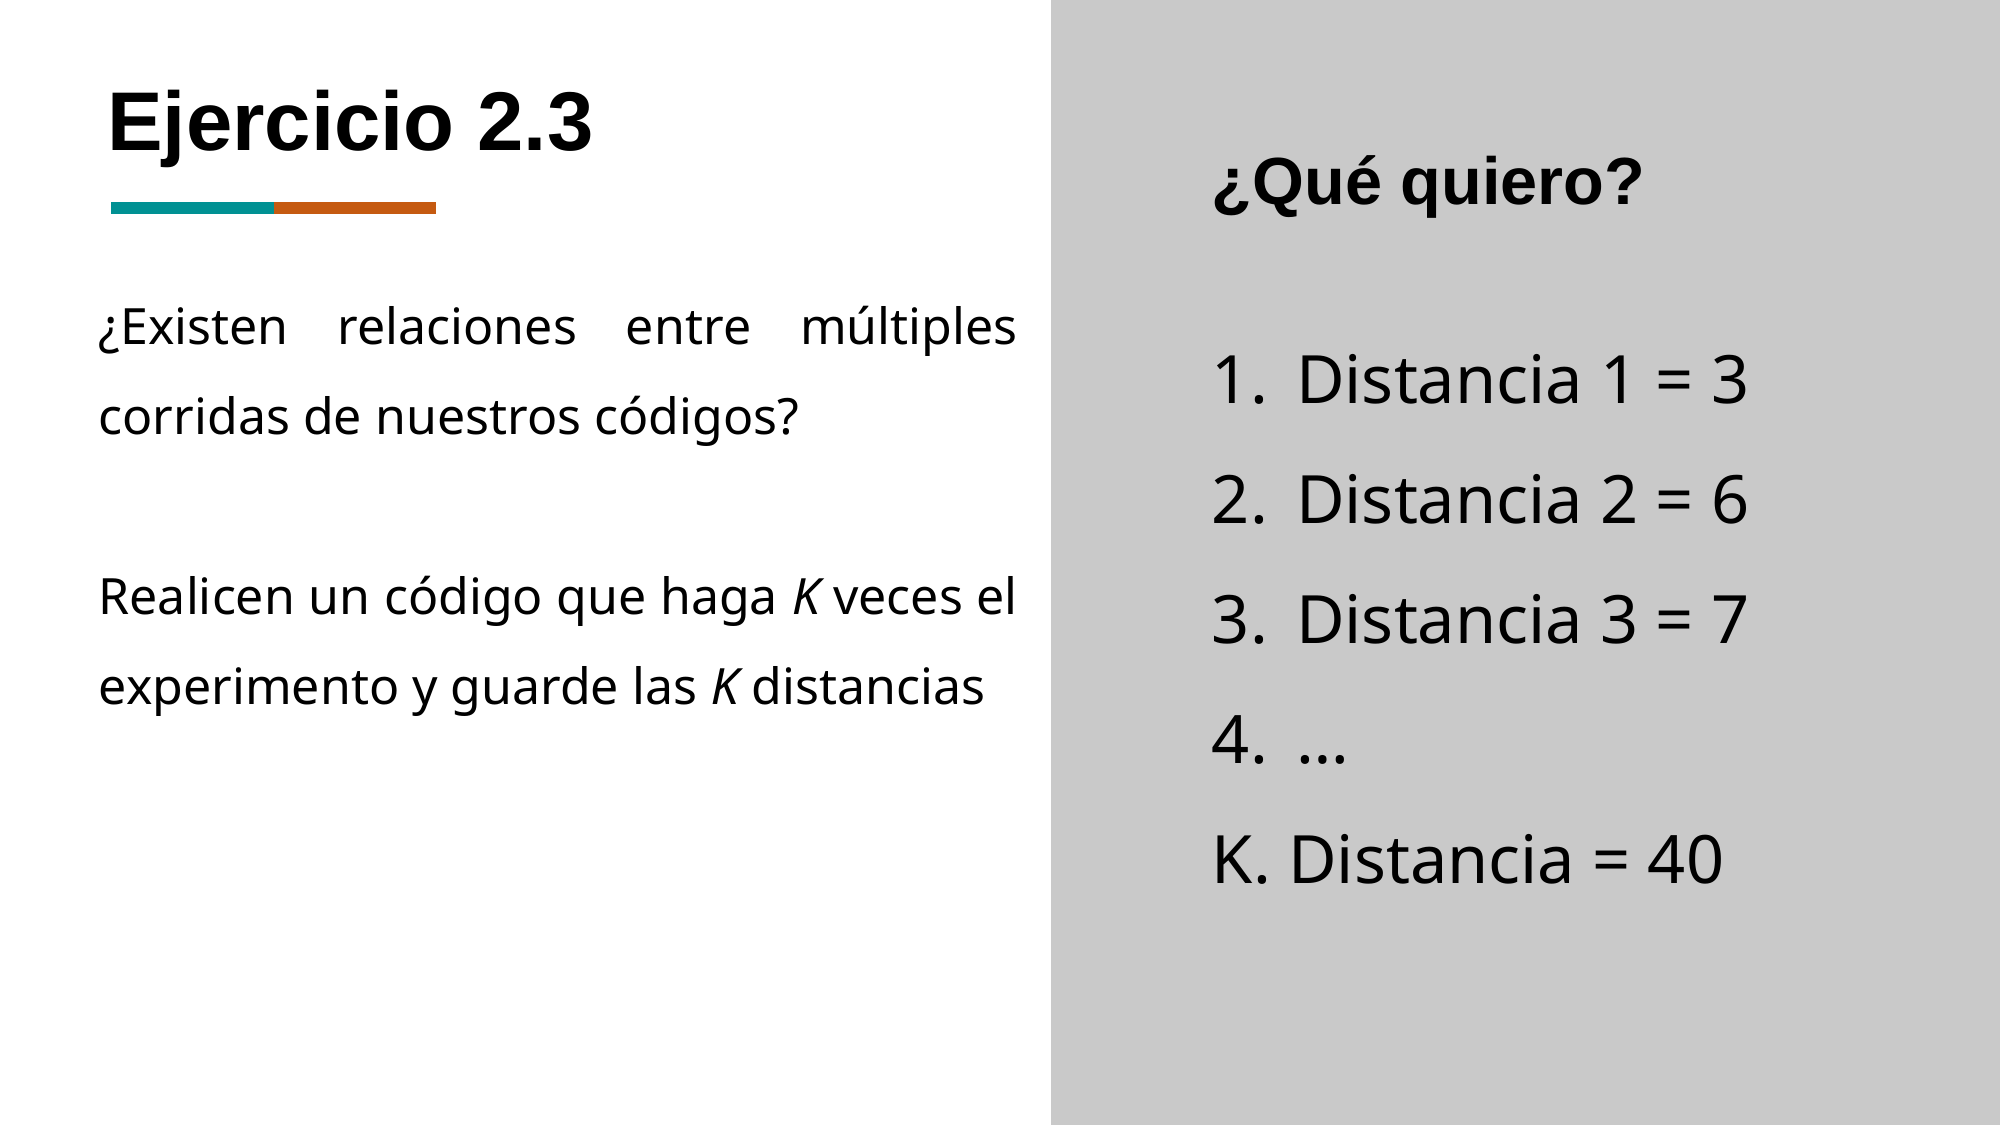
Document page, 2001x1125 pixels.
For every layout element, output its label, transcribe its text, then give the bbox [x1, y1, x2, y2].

text_box [1050, 0, 2000, 1125]
text_box ¿Existen relaciones entre múltiples corridas de nuestros códigos? Realicen un código que haga K veces el experimento y guarde las K distancias [84, 256, 1033, 722]
text_box ¿Qué quiero? Distancia 1 = 3 Distancia 2 = 6 Distancia 3 = 7 … K. Distancia = 40 [1197, 130, 1783, 905]
text_box Ejercicio 2.3 [92, 60, 609, 175]
